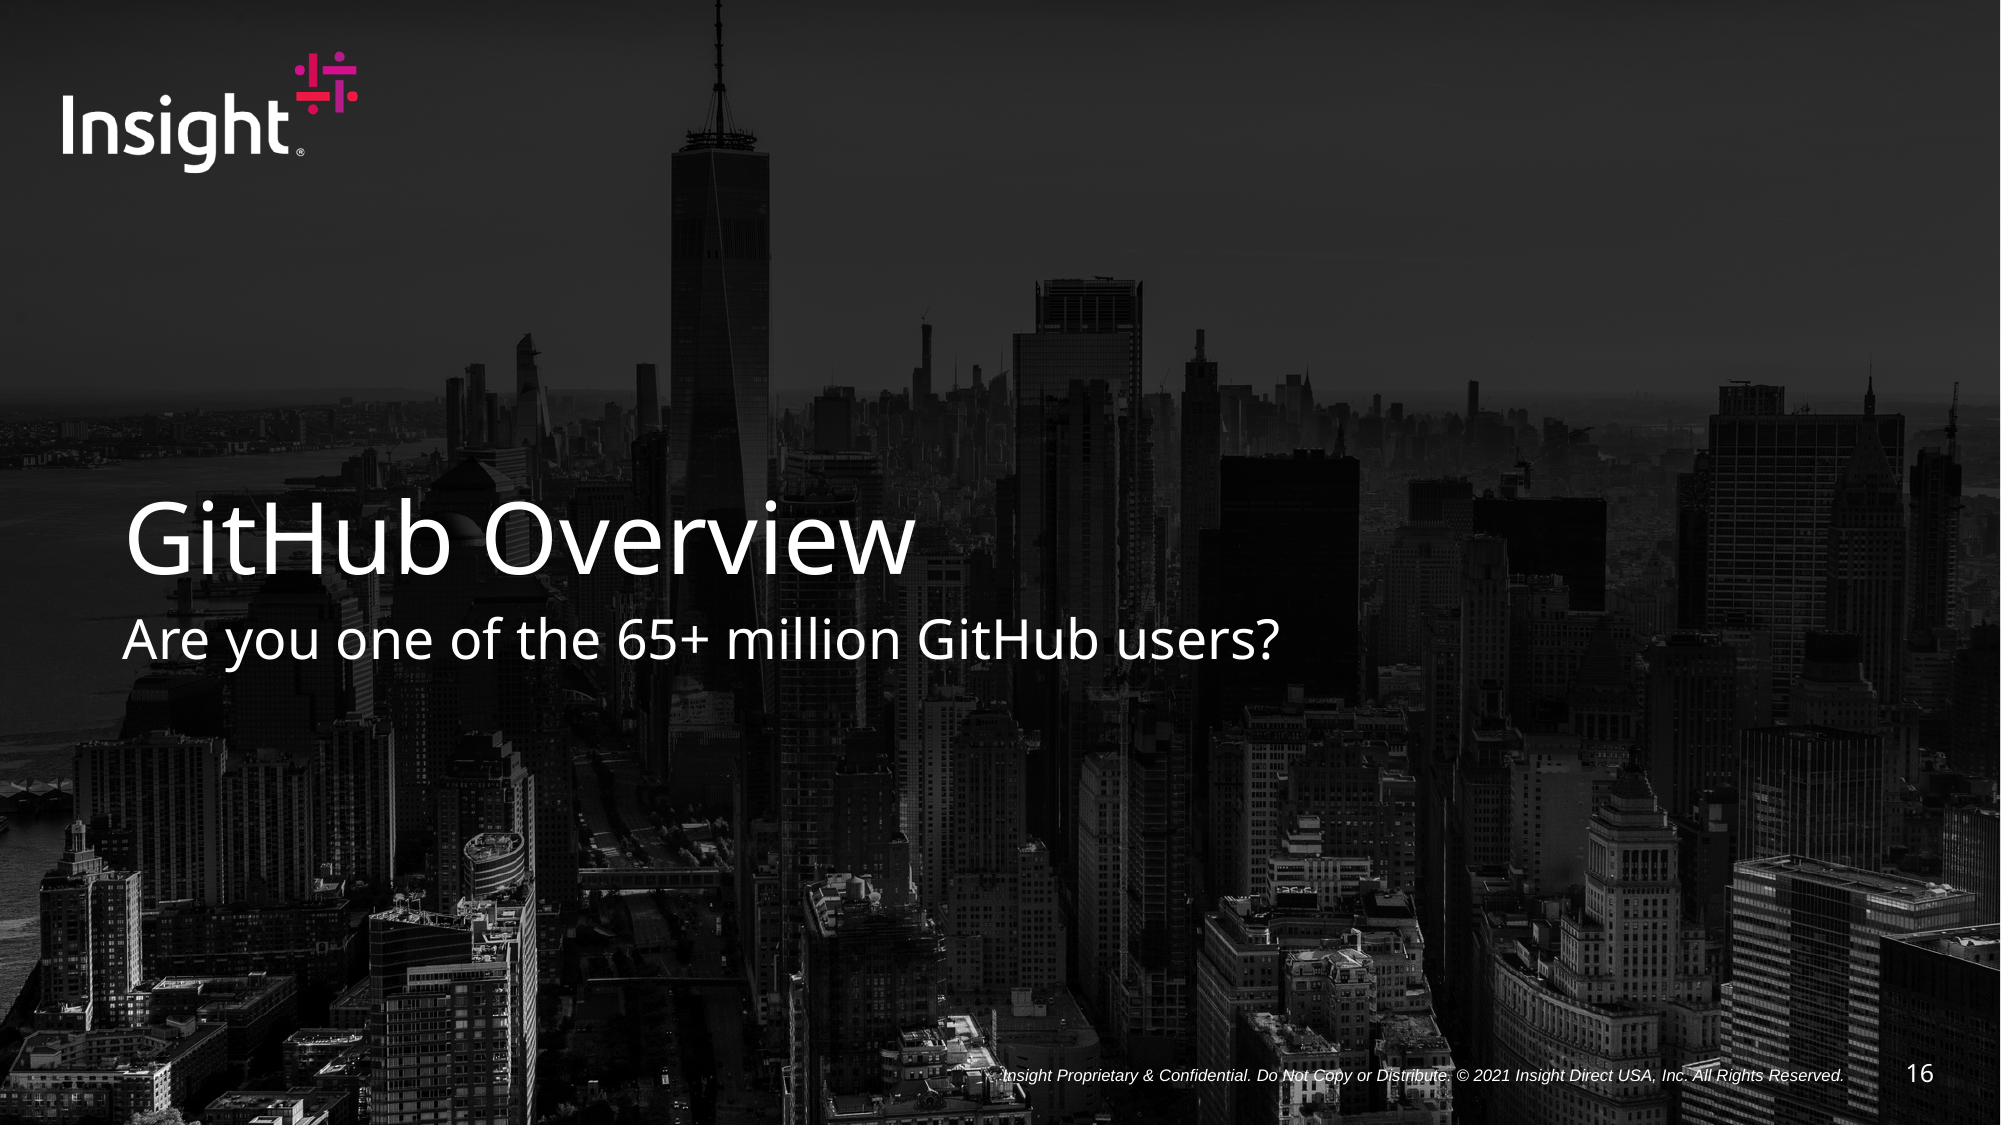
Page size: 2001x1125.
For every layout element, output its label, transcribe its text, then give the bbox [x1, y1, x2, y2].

title GitHub Overview [108, 450, 1982, 604]
picture [0, 0, 2001, 1125]
subtitle Are you one of the 65+ million GitHub users? [107, 604, 1981, 722]
